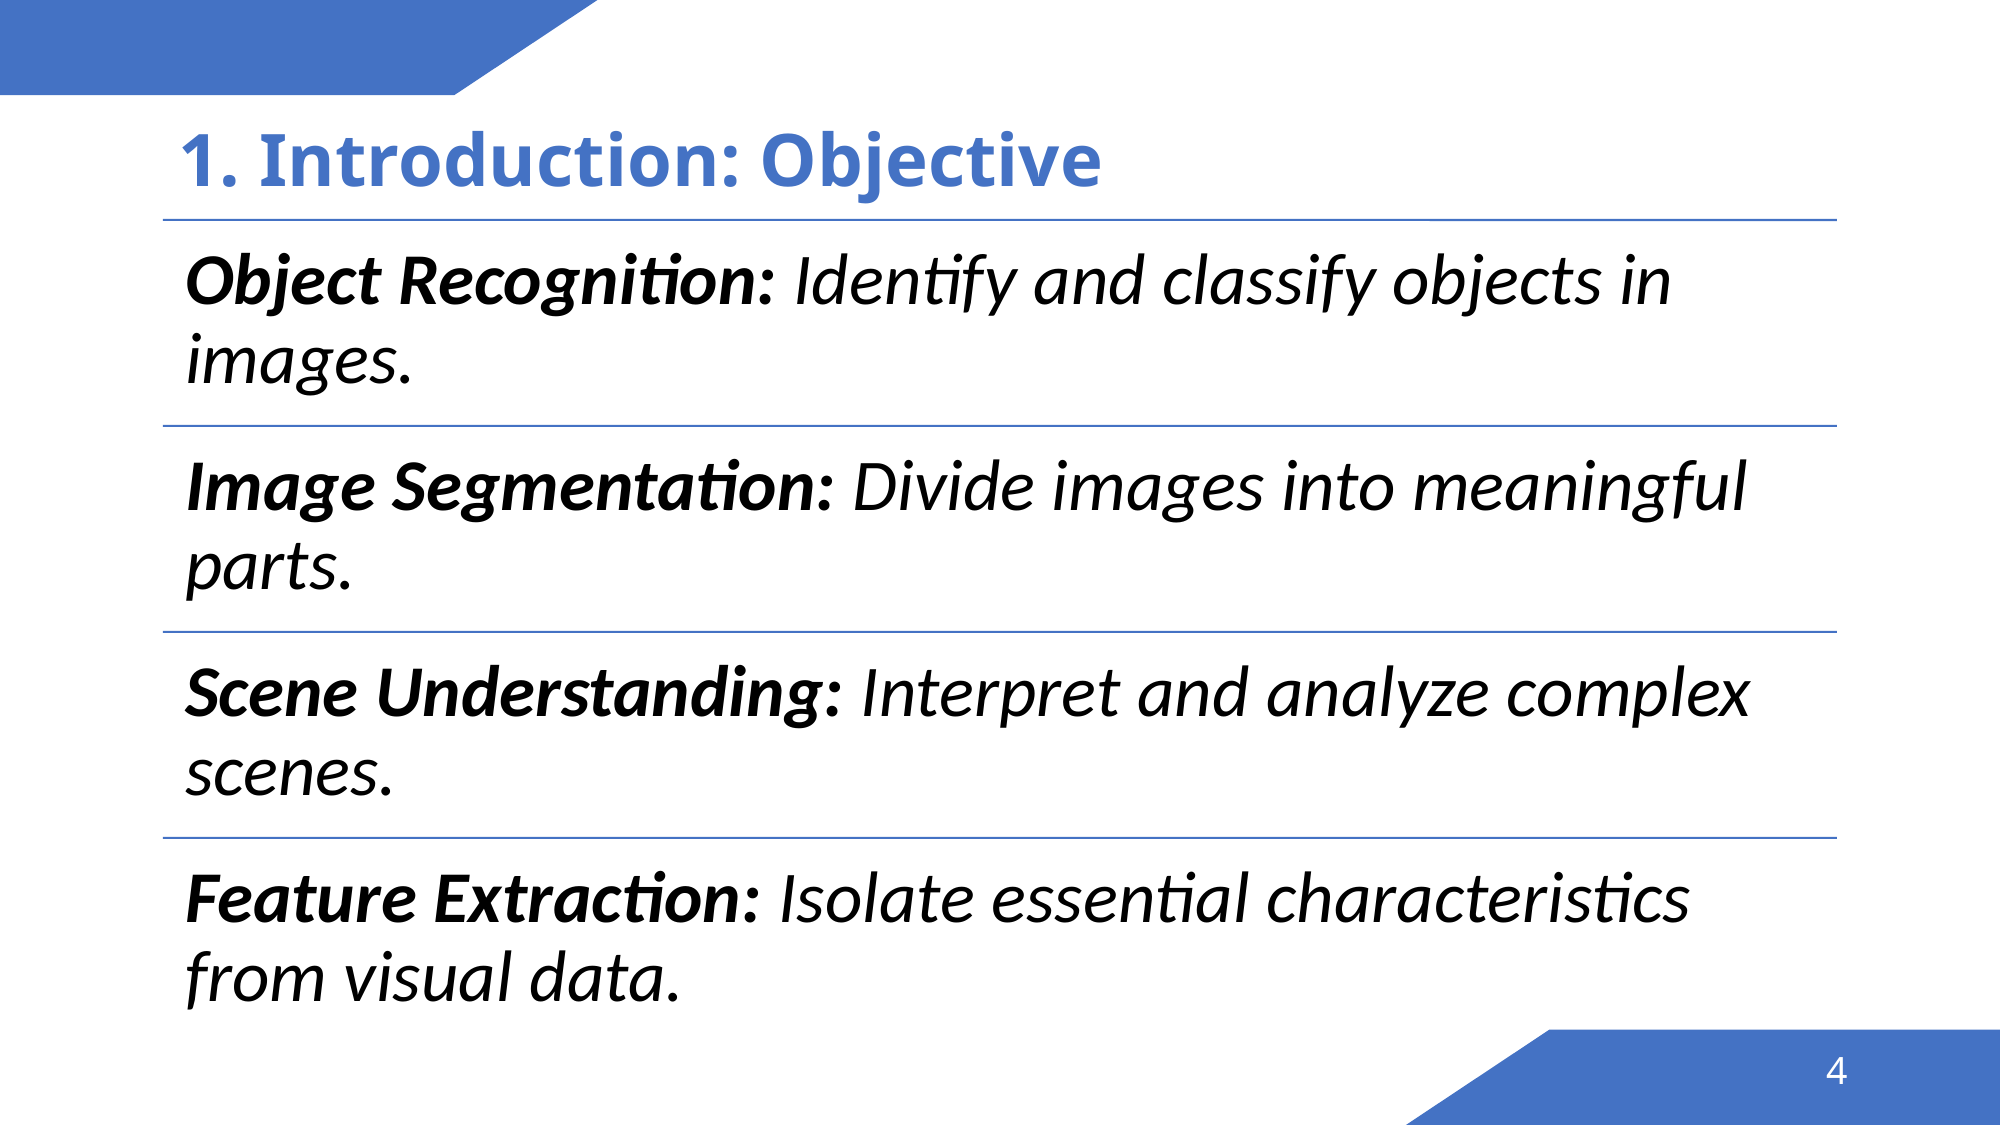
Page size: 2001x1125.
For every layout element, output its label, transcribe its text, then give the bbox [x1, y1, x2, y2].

slide_number 4 [1412, 1042, 1863, 1103]
title 1. Introduction: Objective [163, 115, 1561, 210]
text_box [163, 219, 1837, 1044]
text_box [0, 0, 600, 97]
text_box [1404, 1028, 2000, 1125]
